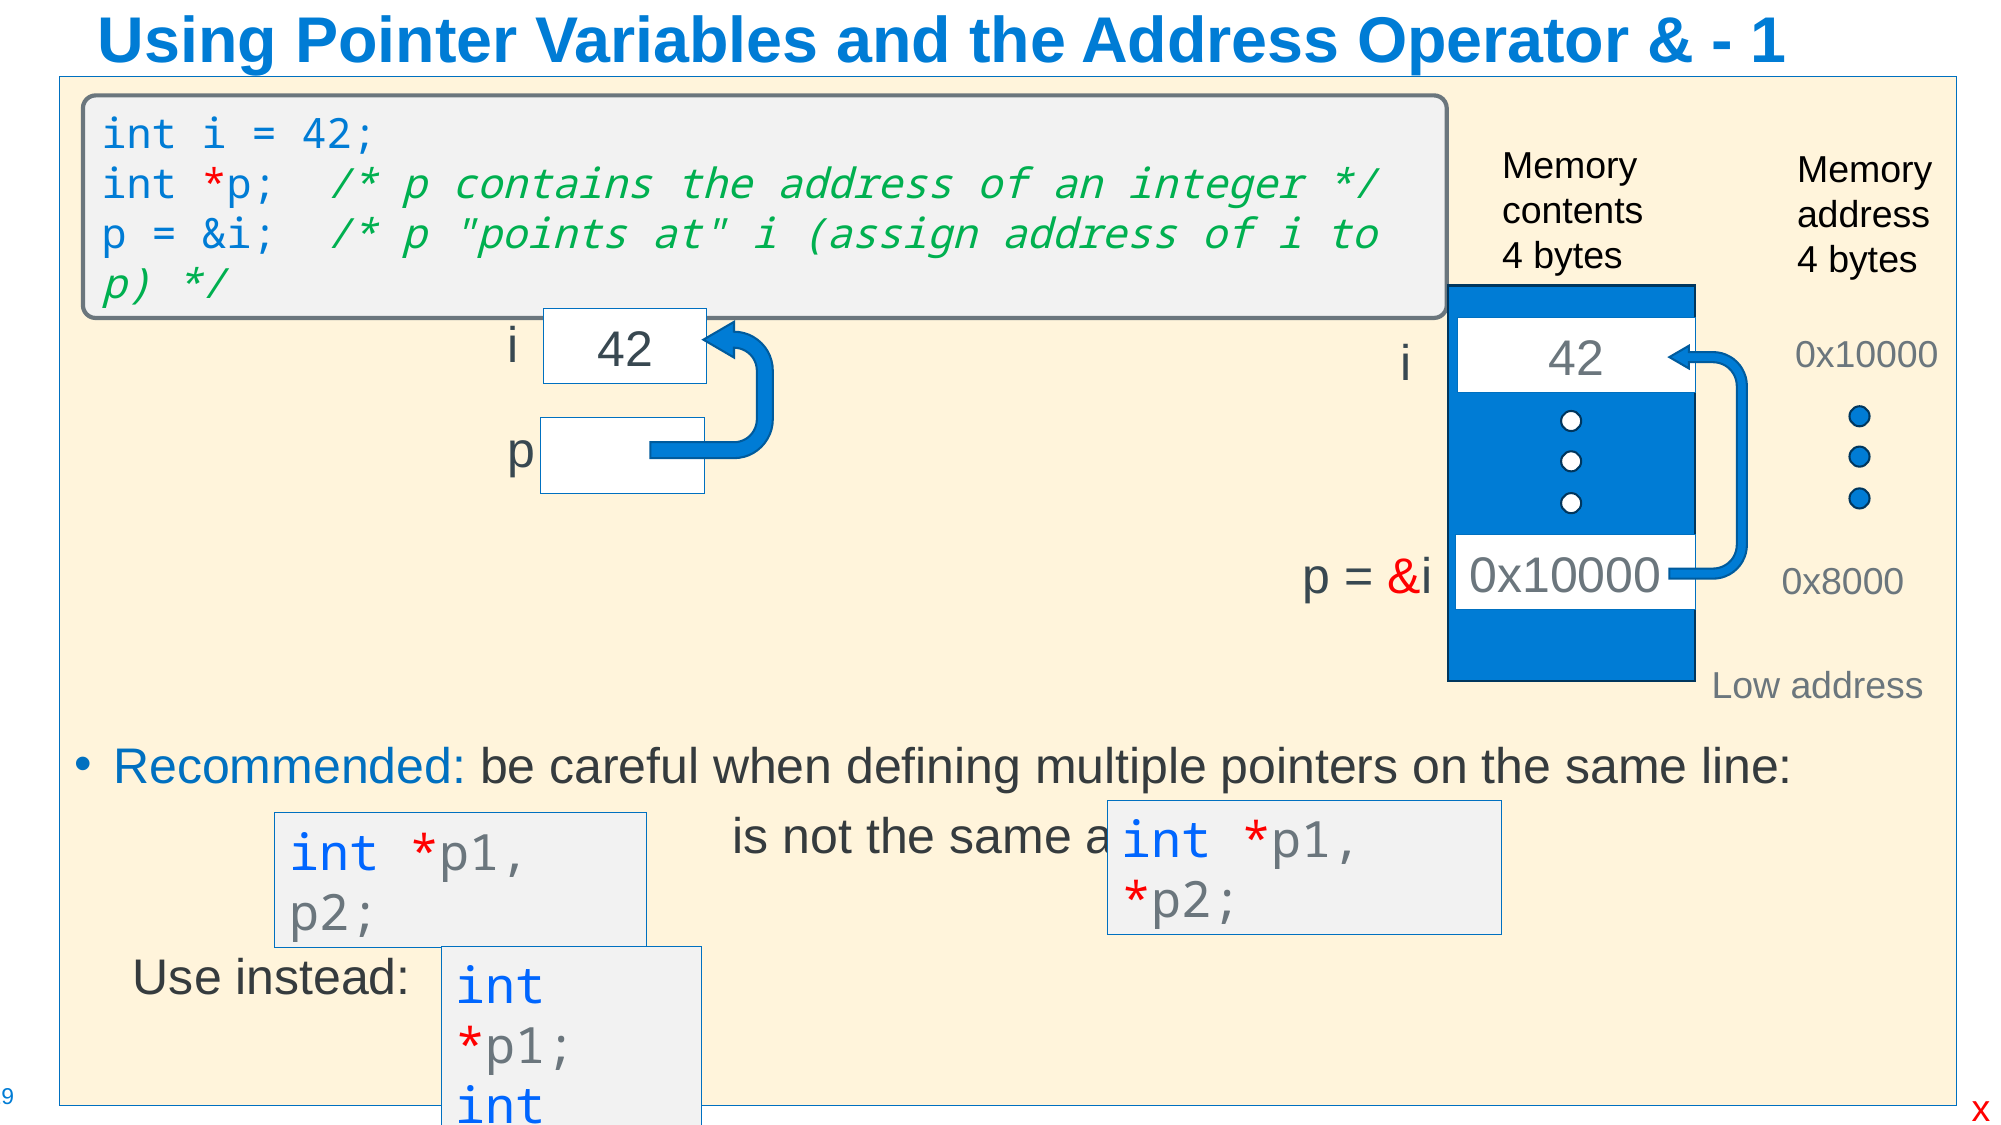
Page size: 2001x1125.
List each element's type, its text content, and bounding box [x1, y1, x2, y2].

title Using Pointer Variables and the Address Operator & - 1 [82, 19, 1808, 76]
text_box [274, 800, 1502, 889]
text_box 0x10000 [1780, 322, 1954, 382]
list Recommended: be careful when defining multiple pointers on the same line: is not the same as: Use instead: [59, 76, 1957, 1106]
text_box x [1956, 1076, 2000, 1125]
text_box int i = 42; int *p; /* p contains the address of an integer */ p = &i; /* p "points at" i (assign address of i to p) */ [82, 95, 1447, 319]
text_box Memory address 4 bytes [1782, 137, 1958, 288]
text_box [1447, 284, 1696, 682]
text_box [1848, 405, 1871, 428]
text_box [492, 304, 773, 494]
text_box [1848, 445, 1871, 468]
text_box [1560, 492, 1583, 515]
text_box [1560, 450, 1583, 473]
text_box 0x8000 [1766, 550, 1920, 610]
text_box [1667, 344, 1748, 580]
text_box i [1385, 322, 1427, 398]
text_box [1848, 487, 1871, 510]
text_box Low address [1696, 653, 1939, 713]
text_box 42 [1457, 317, 1696, 393]
text_box [1560, 409, 1583, 433]
text_box p = &i [1288, 536, 1448, 612]
text_box int *p1; int *p2; [441, 946, 702, 1125]
text_box Memory contents 4 bytes [1487, 133, 1663, 284]
text_box 0x10000 [1455, 534, 1696, 610]
